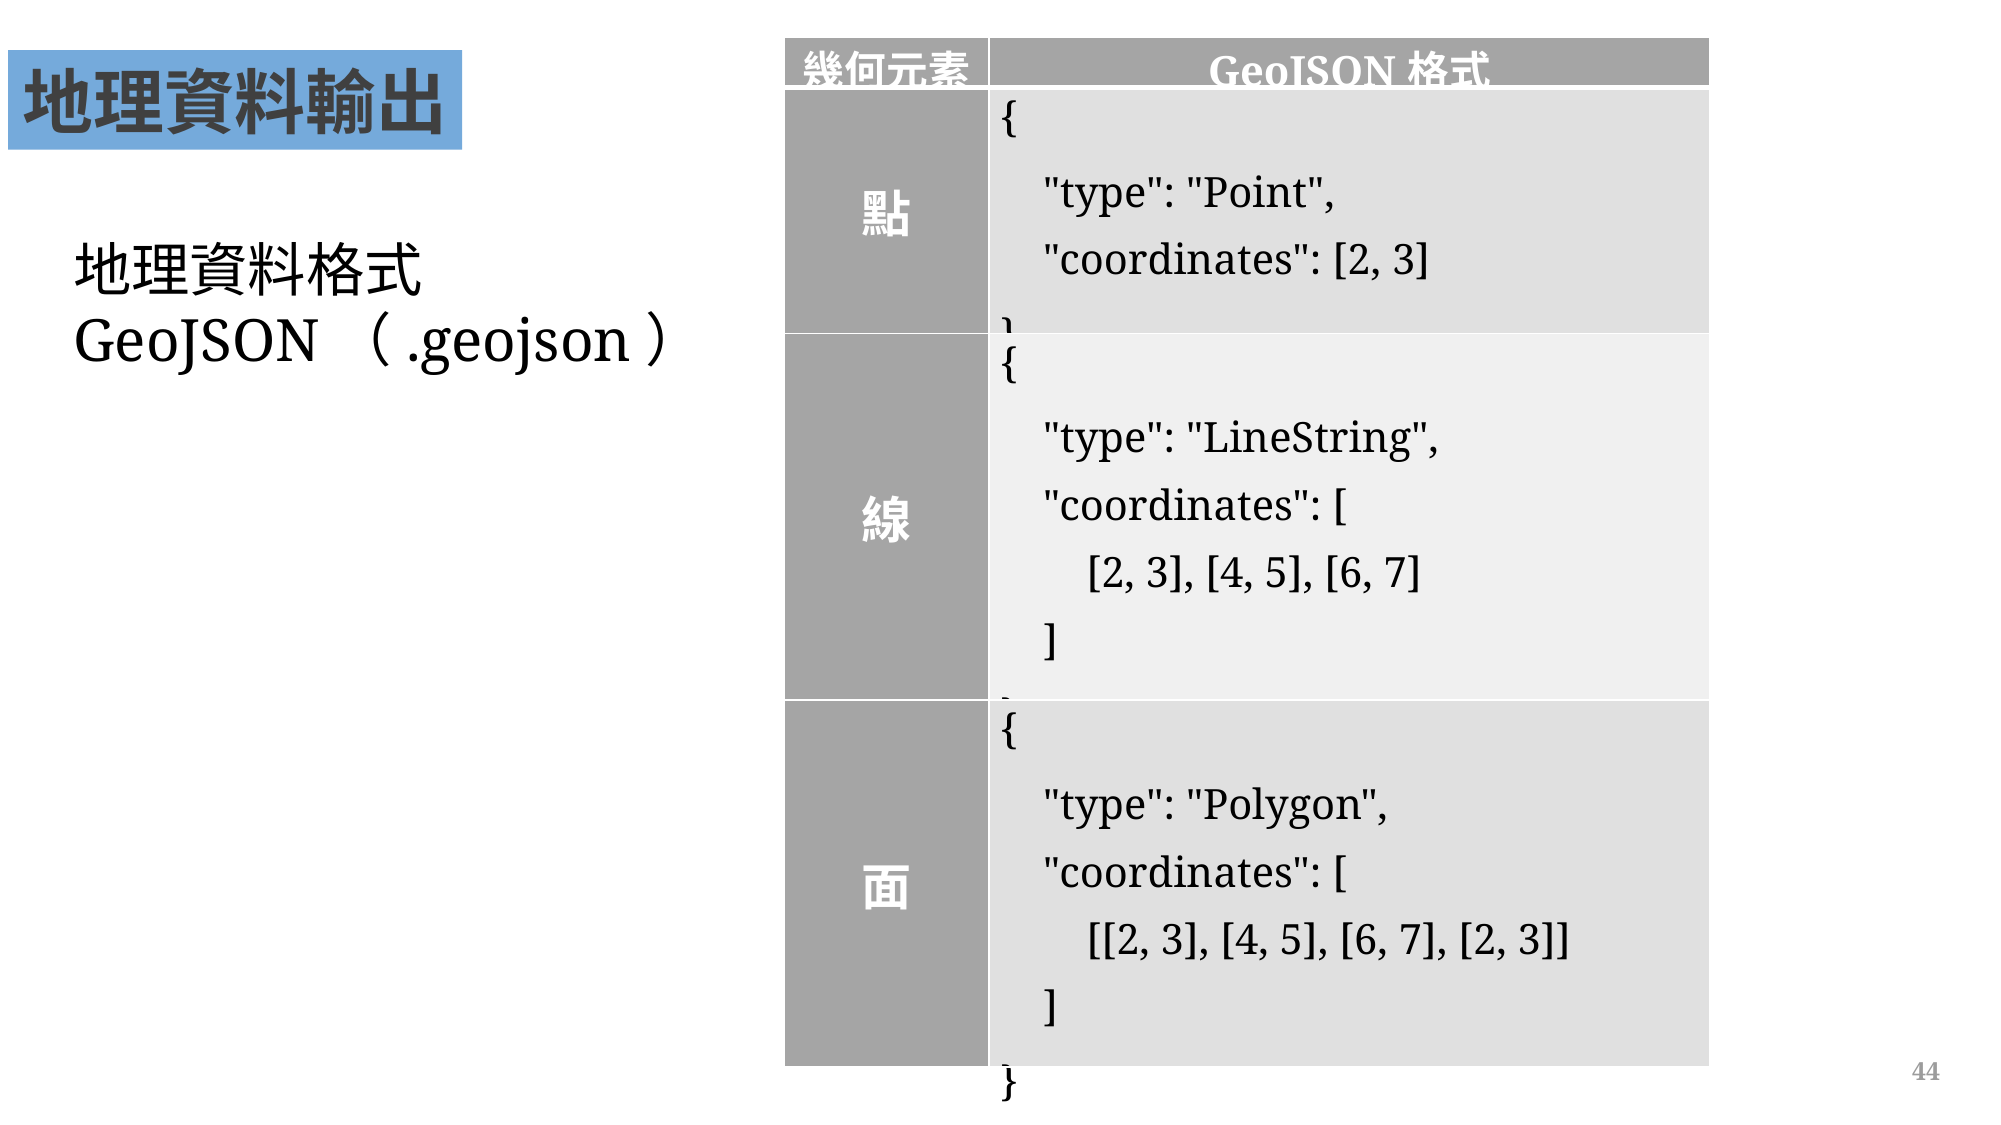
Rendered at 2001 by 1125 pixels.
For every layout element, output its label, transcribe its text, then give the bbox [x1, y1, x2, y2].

table_cell 線 [785, 334, 988, 699]
text_box 地理資料輸出 [8, 50, 463, 150]
table_cell { "type": "Point", "coordinates": [2, 3] } [990, 90, 1709, 333]
table_header GeoJSON格式 [990, 38, 1709, 85]
slide_number 44 [1505, 1042, 1955, 1103]
table_cell { "type": "LineString", "coordinates": [ [2, 3], [4, 5], [6, 7] ] } [990, 334, 1709, 699]
table_cell 面 [785, 701, 988, 1066]
text_box 地理資料格式 GeoJSON（.geojson） [58, 226, 783, 381]
table_cell { "type": "Polygon", "coordinates": [ [[2, 3], [4, 5], [6, 7], [2, 3]] ] } [990, 701, 1709, 1066]
table_header 幾何元素 [785, 38, 988, 85]
table_cell 點 [785, 90, 988, 333]
